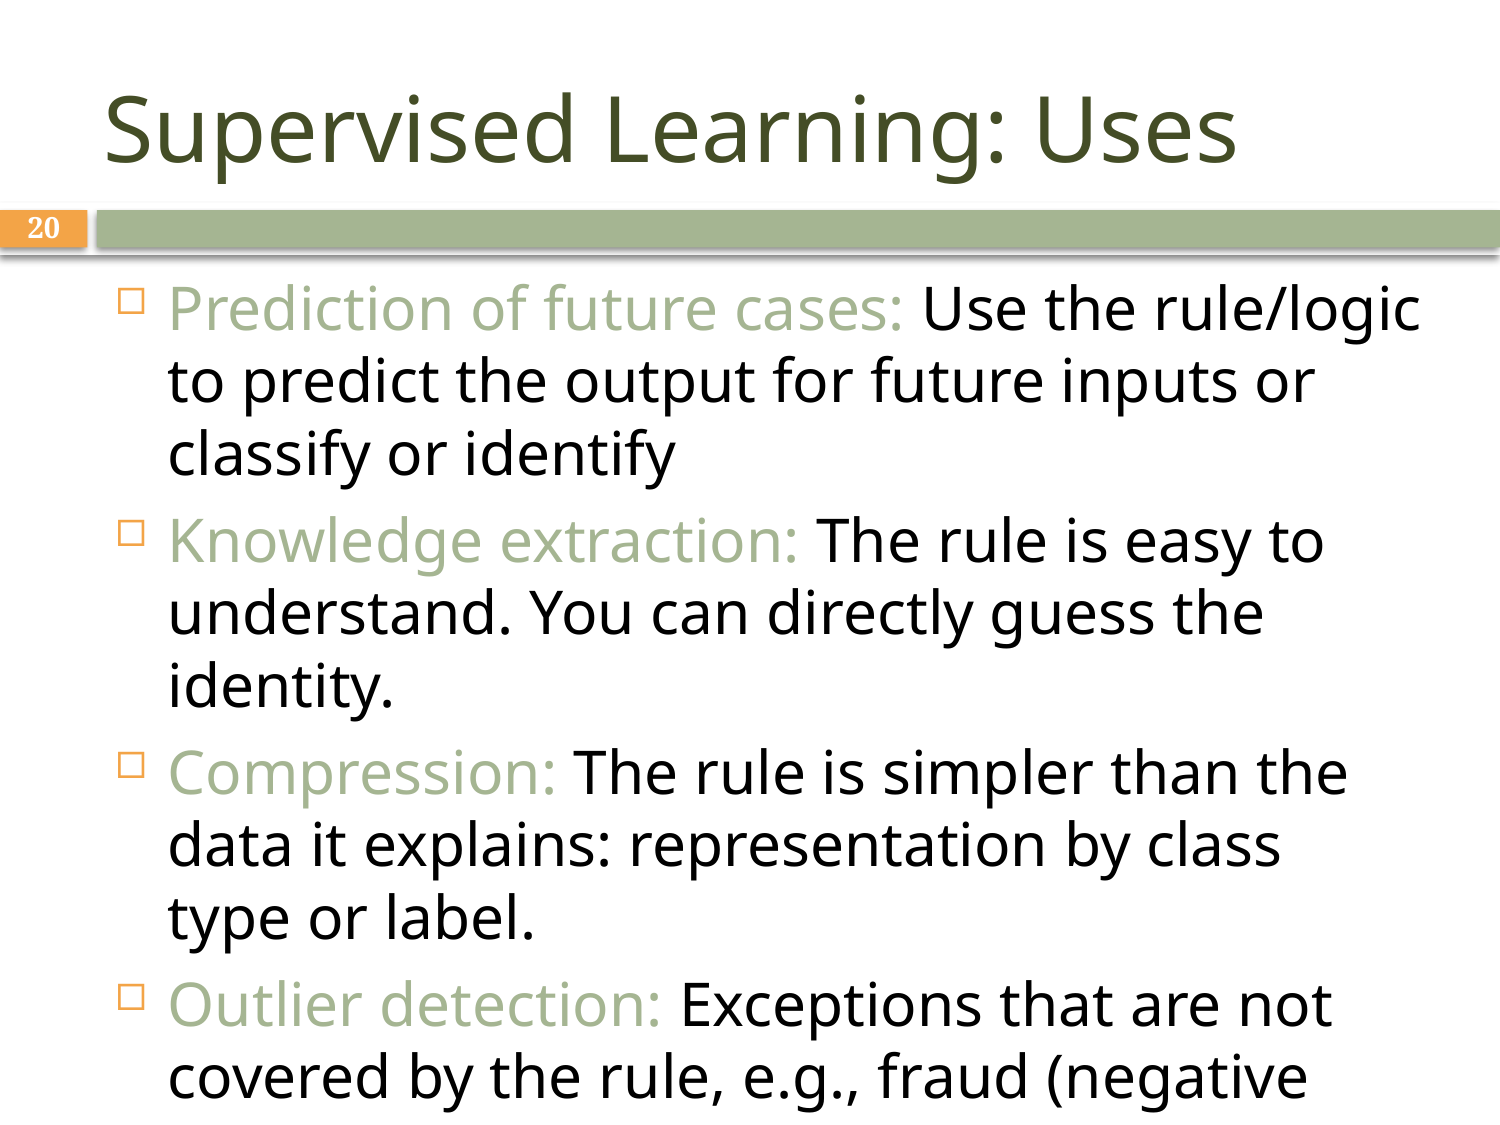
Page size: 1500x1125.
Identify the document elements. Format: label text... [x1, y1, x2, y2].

slide_number 20 [0, 208, 88, 249]
list Prediction of future cases: Use the rule/logic to predict the output for future inputs or classify or identify Knowledge extraction: The rule is easy to understand. You can directly guess the identity. Compression: The rule is simpler than the data it explains: representation by class type or label. Outlier detection: Exceptions that are not covered by the rule, e.g., fraud (negative examples). [100, 262, 1438, 1000]
title Supervised Learning: Uses [88, 54, 1439, 197]
